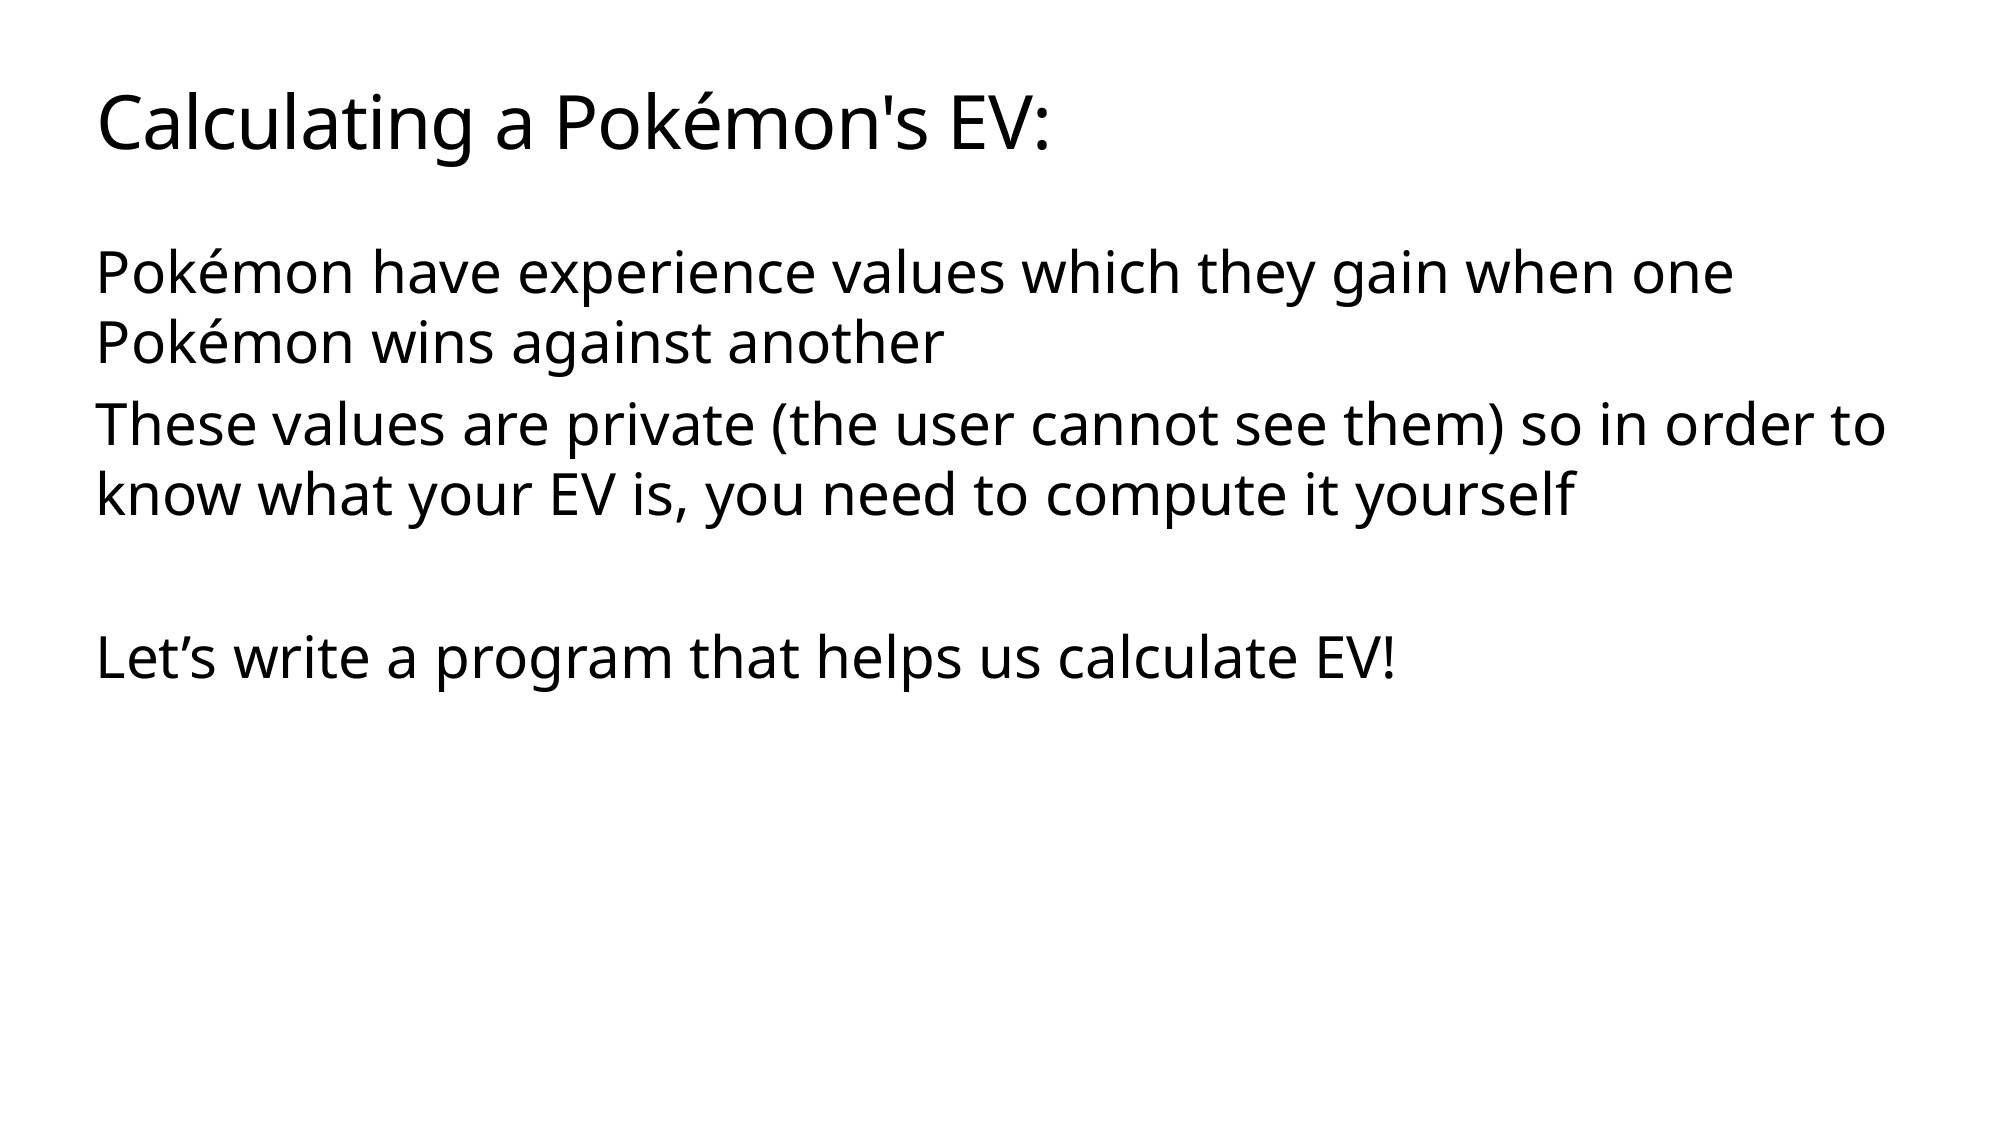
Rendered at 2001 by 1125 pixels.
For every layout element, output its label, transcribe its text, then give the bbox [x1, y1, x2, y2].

title Calculating a Pokémon's EV: [96, 75, 1904, 166]
list Pokémon have experience values which they gain when one Pokémon wins against another These values are private (the user cannot see them) so in order to know what your EV is, you need to compute it yourself Let’s write a program that helps us calculate EV! [95, 235, 1904, 501]
